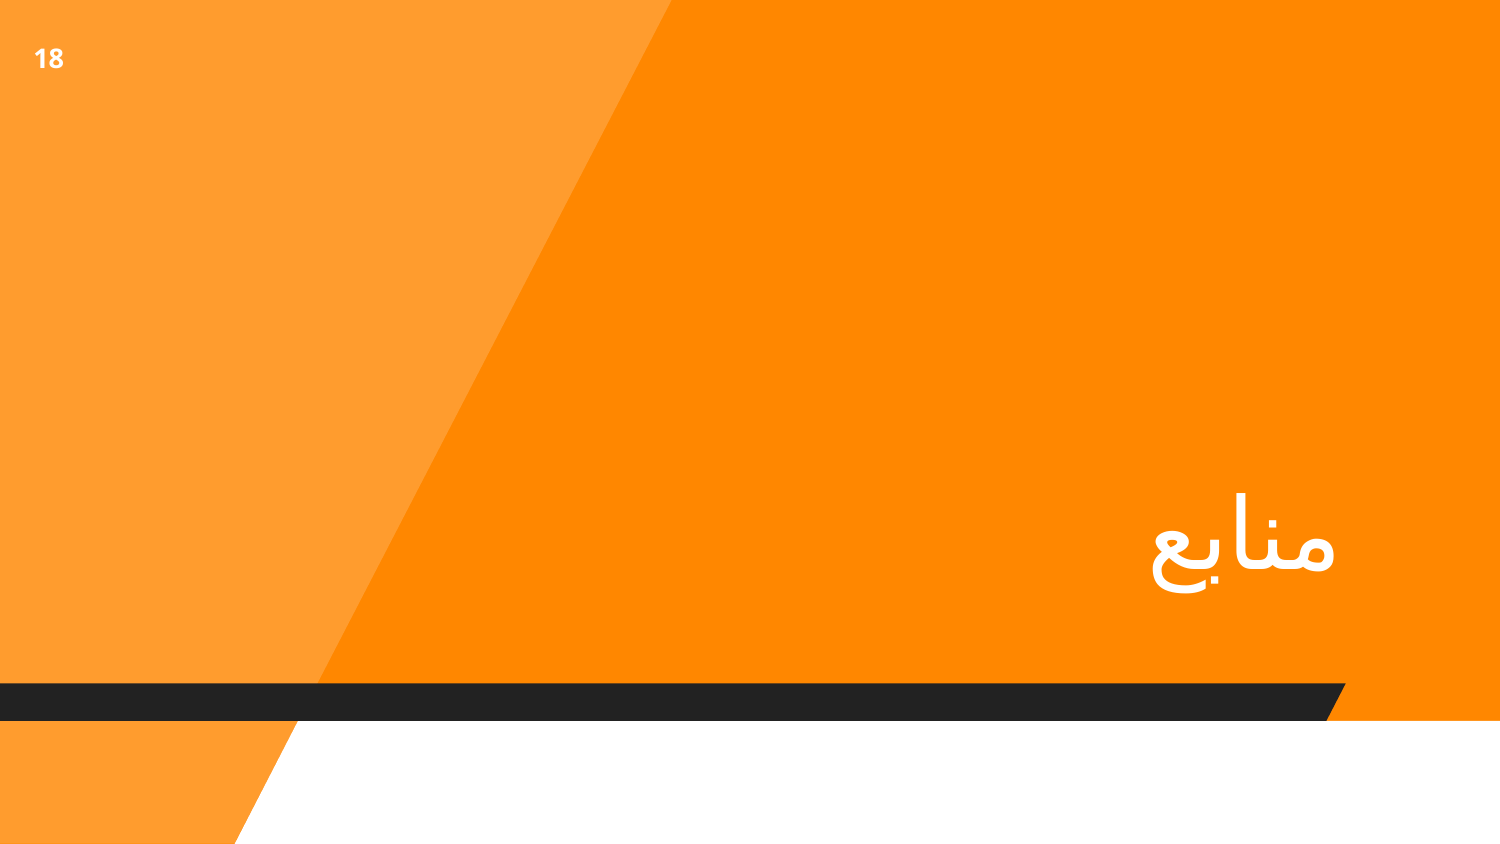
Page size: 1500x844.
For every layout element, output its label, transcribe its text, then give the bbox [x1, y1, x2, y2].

slide_number 18 [0, 0, 98, 121]
title منابع [500, 414, 1358, 605]
